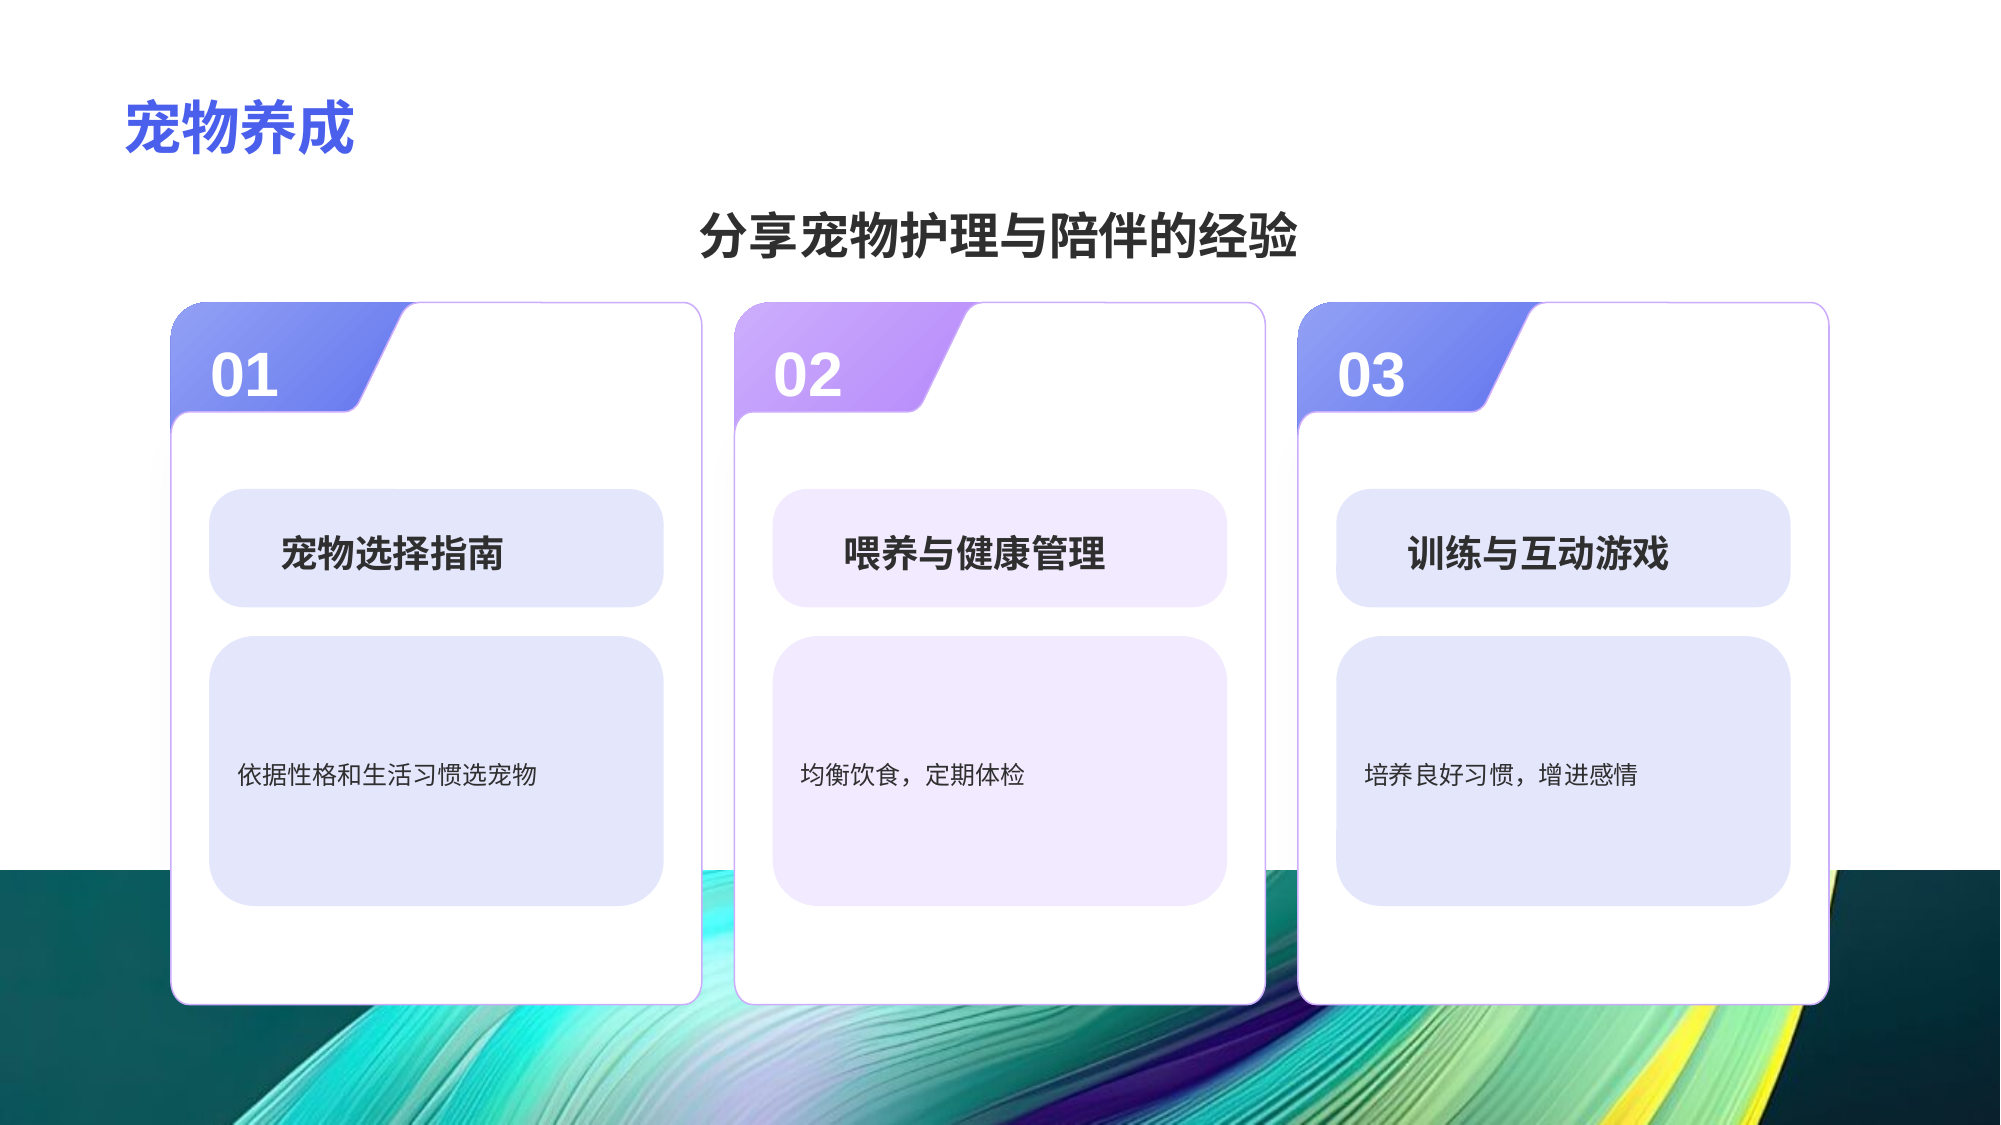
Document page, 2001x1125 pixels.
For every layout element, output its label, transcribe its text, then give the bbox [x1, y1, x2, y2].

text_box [0, 185, 2000, 1125]
title 宠物养成 [108, 21, 1890, 169]
